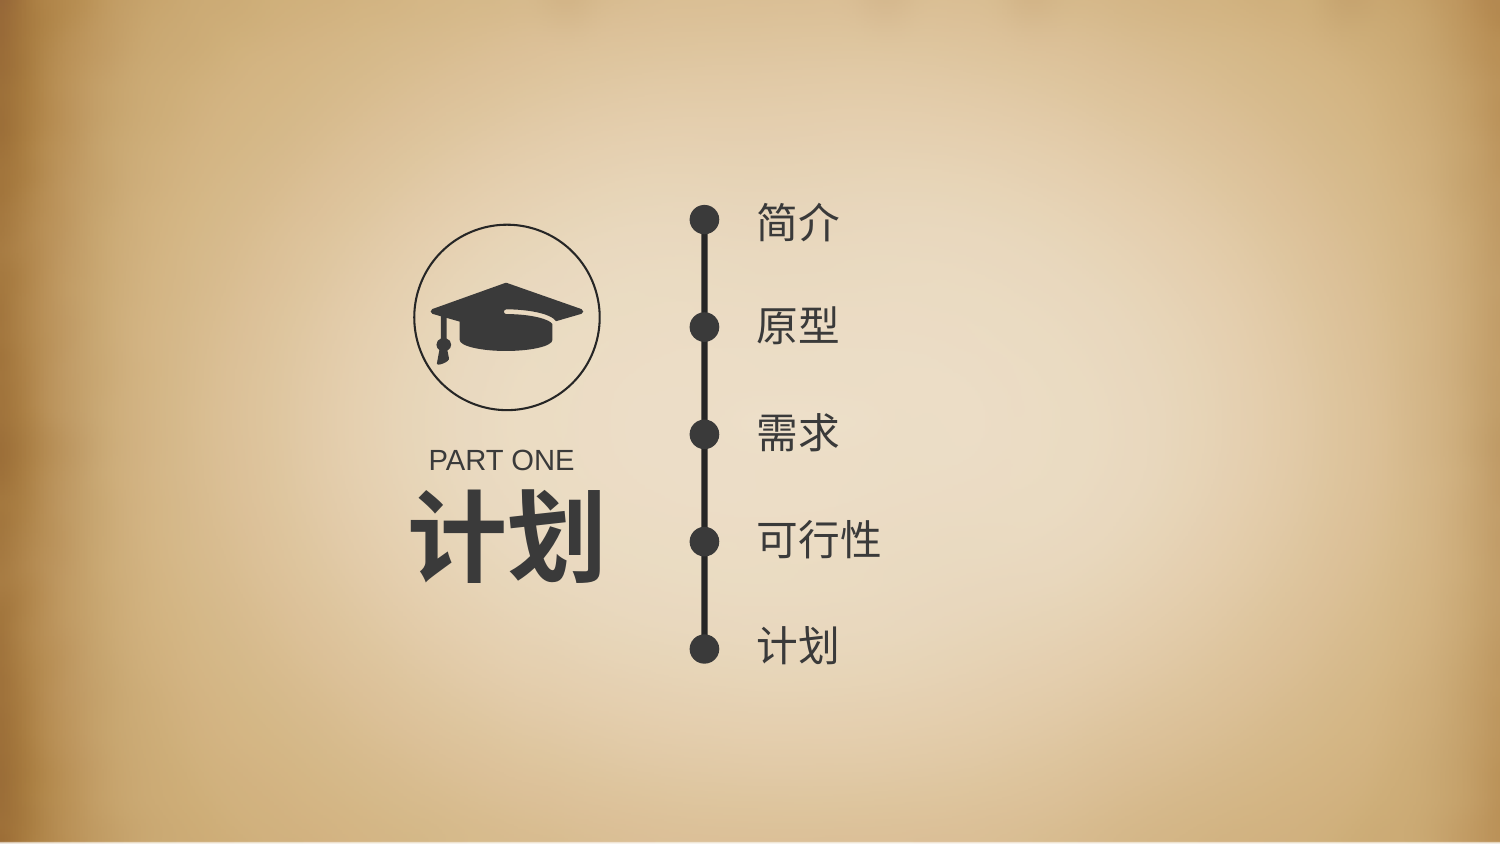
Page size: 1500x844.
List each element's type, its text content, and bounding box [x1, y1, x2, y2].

text_box 需求 [741, 399, 855, 465]
text_box 可行性 [741, 506, 897, 572]
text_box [414, 224, 600, 411]
picture [0, 0, 1500, 844]
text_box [387, 434, 628, 604]
text_box 计划 [741, 611, 855, 677]
text_box 原型 [741, 291, 855, 357]
text_box 简介 [741, 189, 855, 255]
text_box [689, 204, 720, 664]
